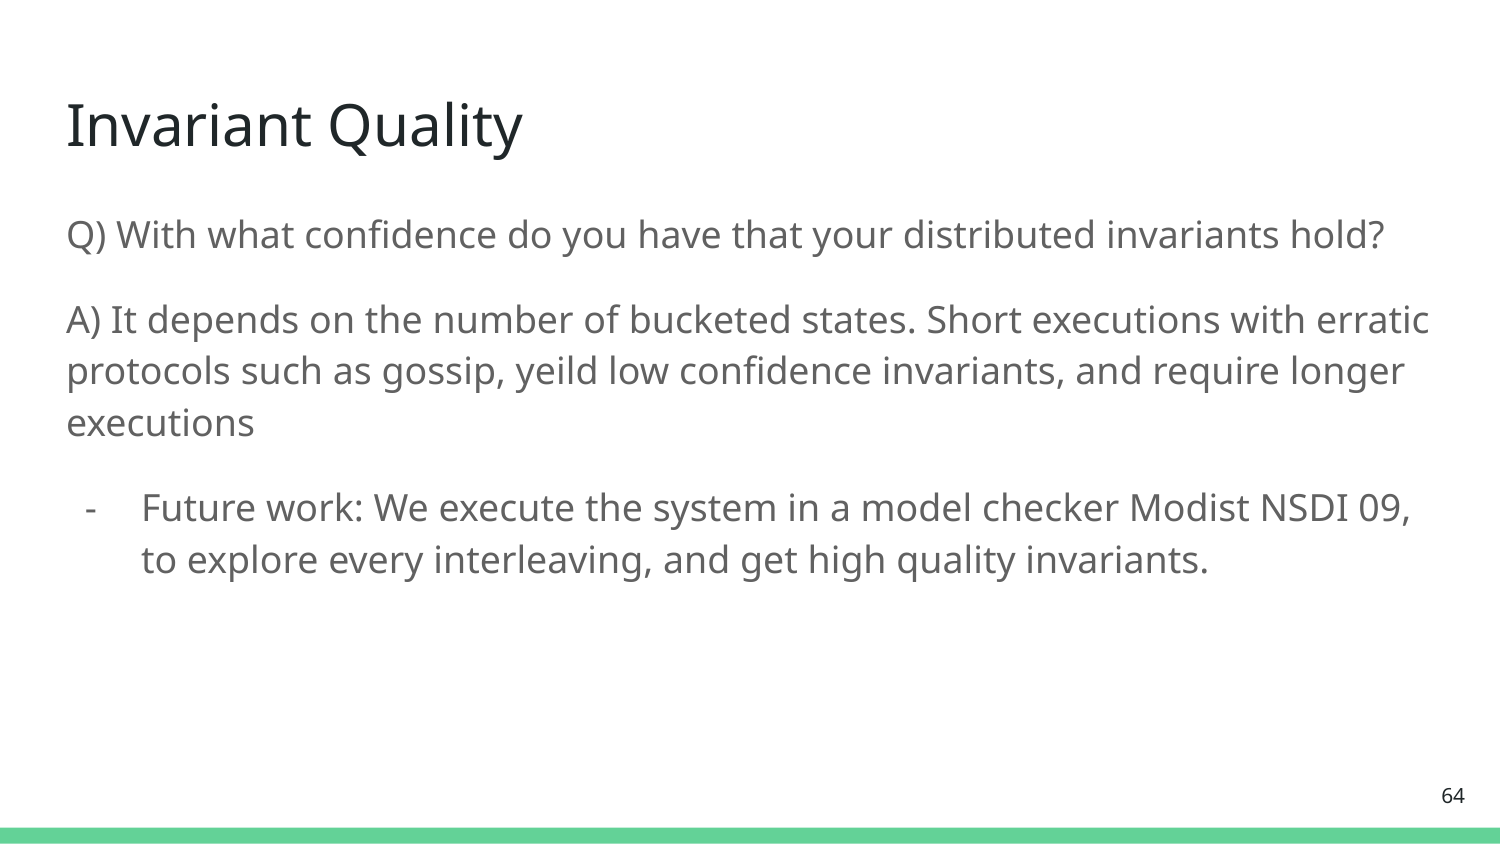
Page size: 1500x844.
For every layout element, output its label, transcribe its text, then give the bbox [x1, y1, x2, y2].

title Invariant Quality [51, 72, 1449, 167]
list Q) With what confidence do you have that your distributed invariants hold? A) It depends on the number of bucketed states. Short executions with erratic protocols such as gossip, yeild low confidence invariants, and require longer executions Future work: We execute the system in a model checker Modist NSDI 09, to explore every interleaving, and get high quality invariants. [51, 189, 1449, 750]
slide_number ‹#› [1389, 764, 1480, 830]
